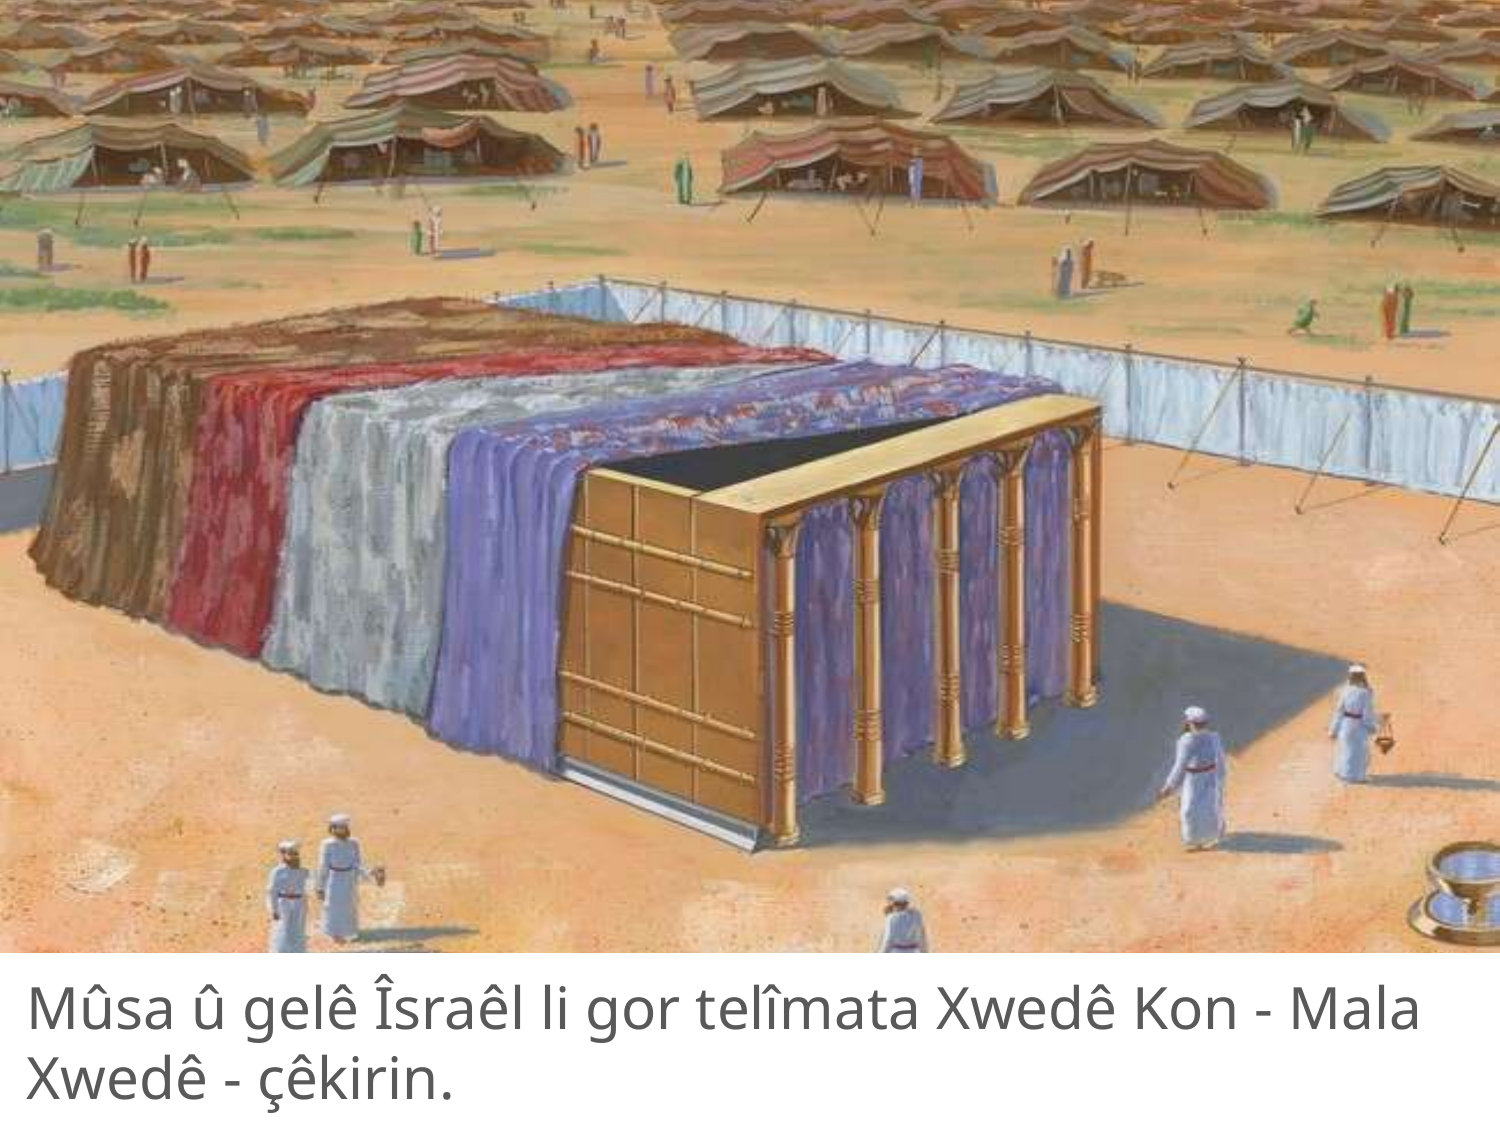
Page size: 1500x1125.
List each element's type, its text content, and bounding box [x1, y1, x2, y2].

picture [0, 0, 1500, 953]
text_box Mûsa û gelê Îsraêl li gor telîmata Xwedê Kon - Mala Xwedê - çêkirin. [11, 964, 1498, 1119]
